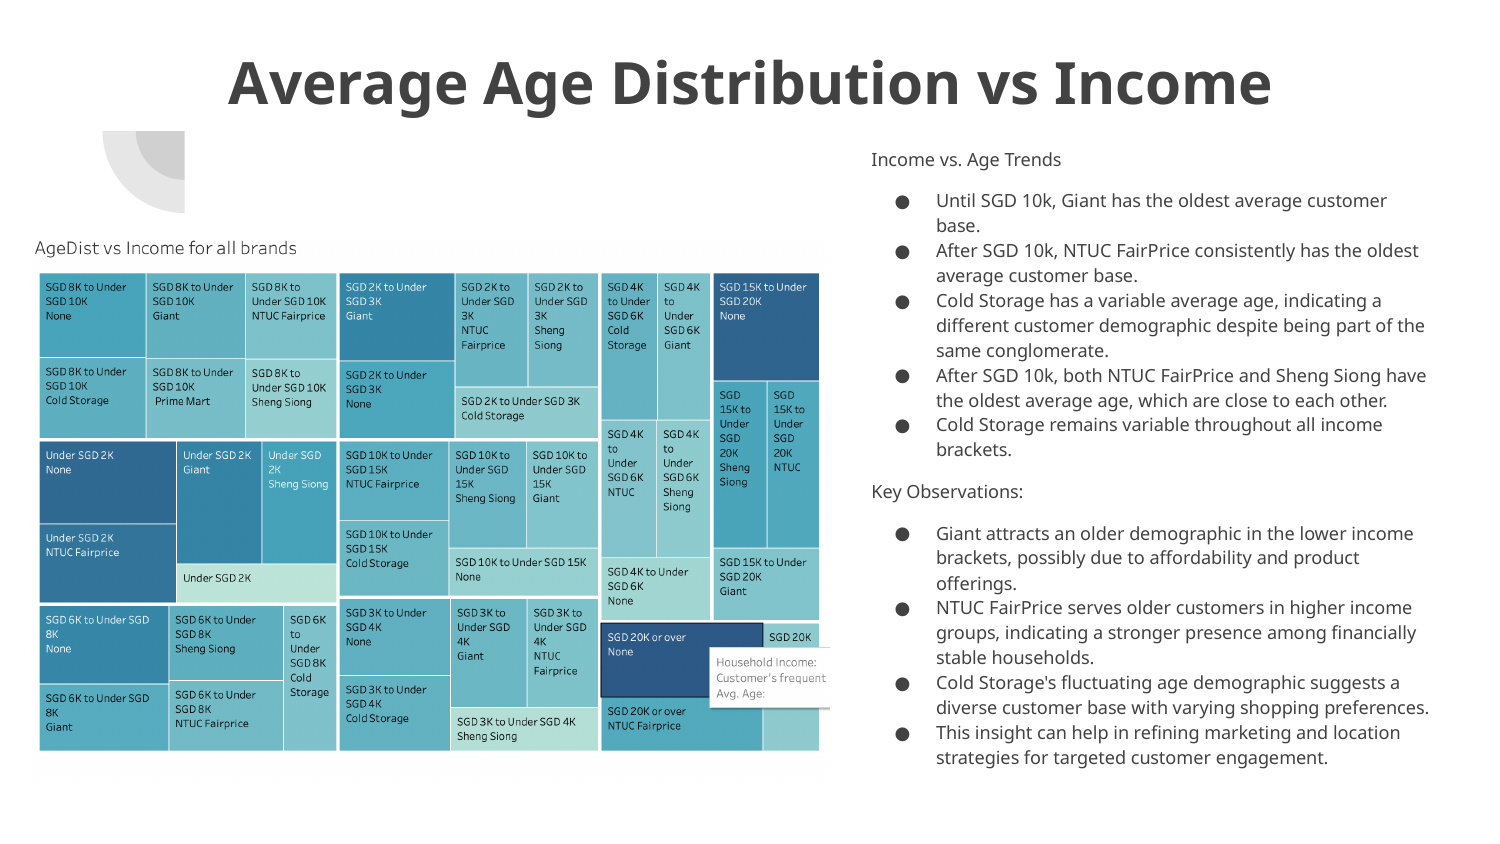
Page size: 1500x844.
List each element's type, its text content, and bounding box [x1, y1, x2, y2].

title Average Age Distribution vs Income [213, 31, 1368, 195]
picture [29, 240, 830, 781]
list Income vs. Age Trends Until SGD 10k, Giant has the oldest average customer base. After SGD 10k, NTUC FairPrice consistently has the oldest average customer base. Cold Storage has a variable average age, indicating a different customer demographic despite being part of the same conglomerate. After SGD 10k, both NTUC FairPrice and Sheng Siong have the oldest average age, which are close to each other. Cold Storage remains variable throughout all income brackets. Key Observations: Giant attracts an older demographic in the lower income brackets, possibly due to affordability and product offerings. NTUC FairPrice serves older customers in higher income groups, indicating a stronger presence among financially stable households. Cold Storage's fluctuating age demographic suggests a diverse customer base with varying shopping preferences. This insight can help in refining marketing and location strategies for targeted customer engagement. [856, 129, 1446, 813]
